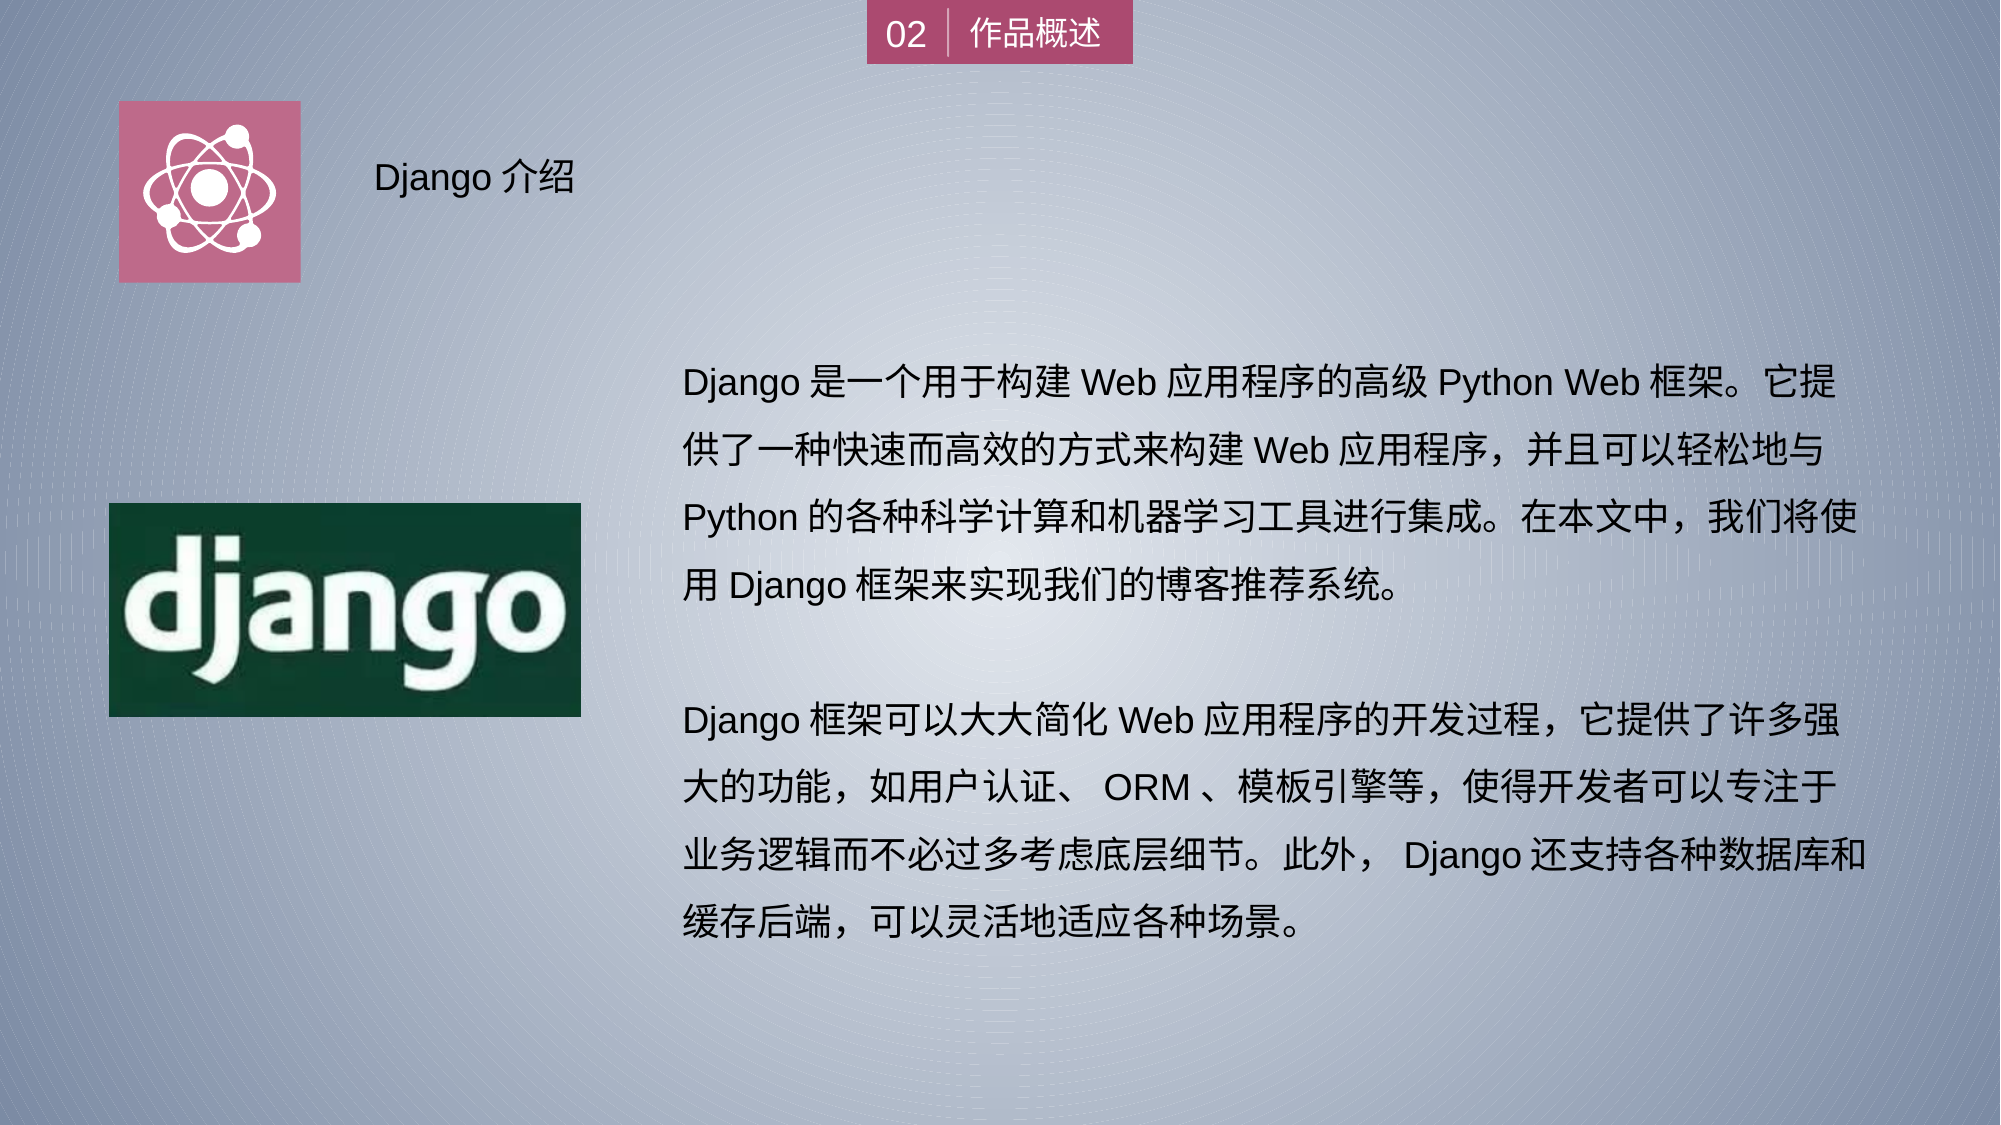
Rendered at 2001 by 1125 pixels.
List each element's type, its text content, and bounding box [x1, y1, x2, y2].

text_box Django介绍 [359, 145, 1026, 206]
picture [109, 503, 581, 717]
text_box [867, 0, 1133, 63]
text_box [119, 101, 301, 283]
text_box Django是一个用于构建Web应用程序的高级Python Web框架。它提供了一种快速而高效的方式来构建Web应用程序，并且可以轻松地与Python的各种科学计算和机器学习工具进行集成。在本文中，我们将使用Django框架来实现我们的博客推荐系统。 Django框架可以大大简化Web应用程序的开发过程，它提供了许多强大的功能，如用户认证、ORM、模板引擎等，使得开发者可以专注于业务逻辑而不必过多考虑底层细节。此外，Django还支持各种数据库和缓存后端，可以灵活地适应各种场景。 [667, 328, 1884, 951]
